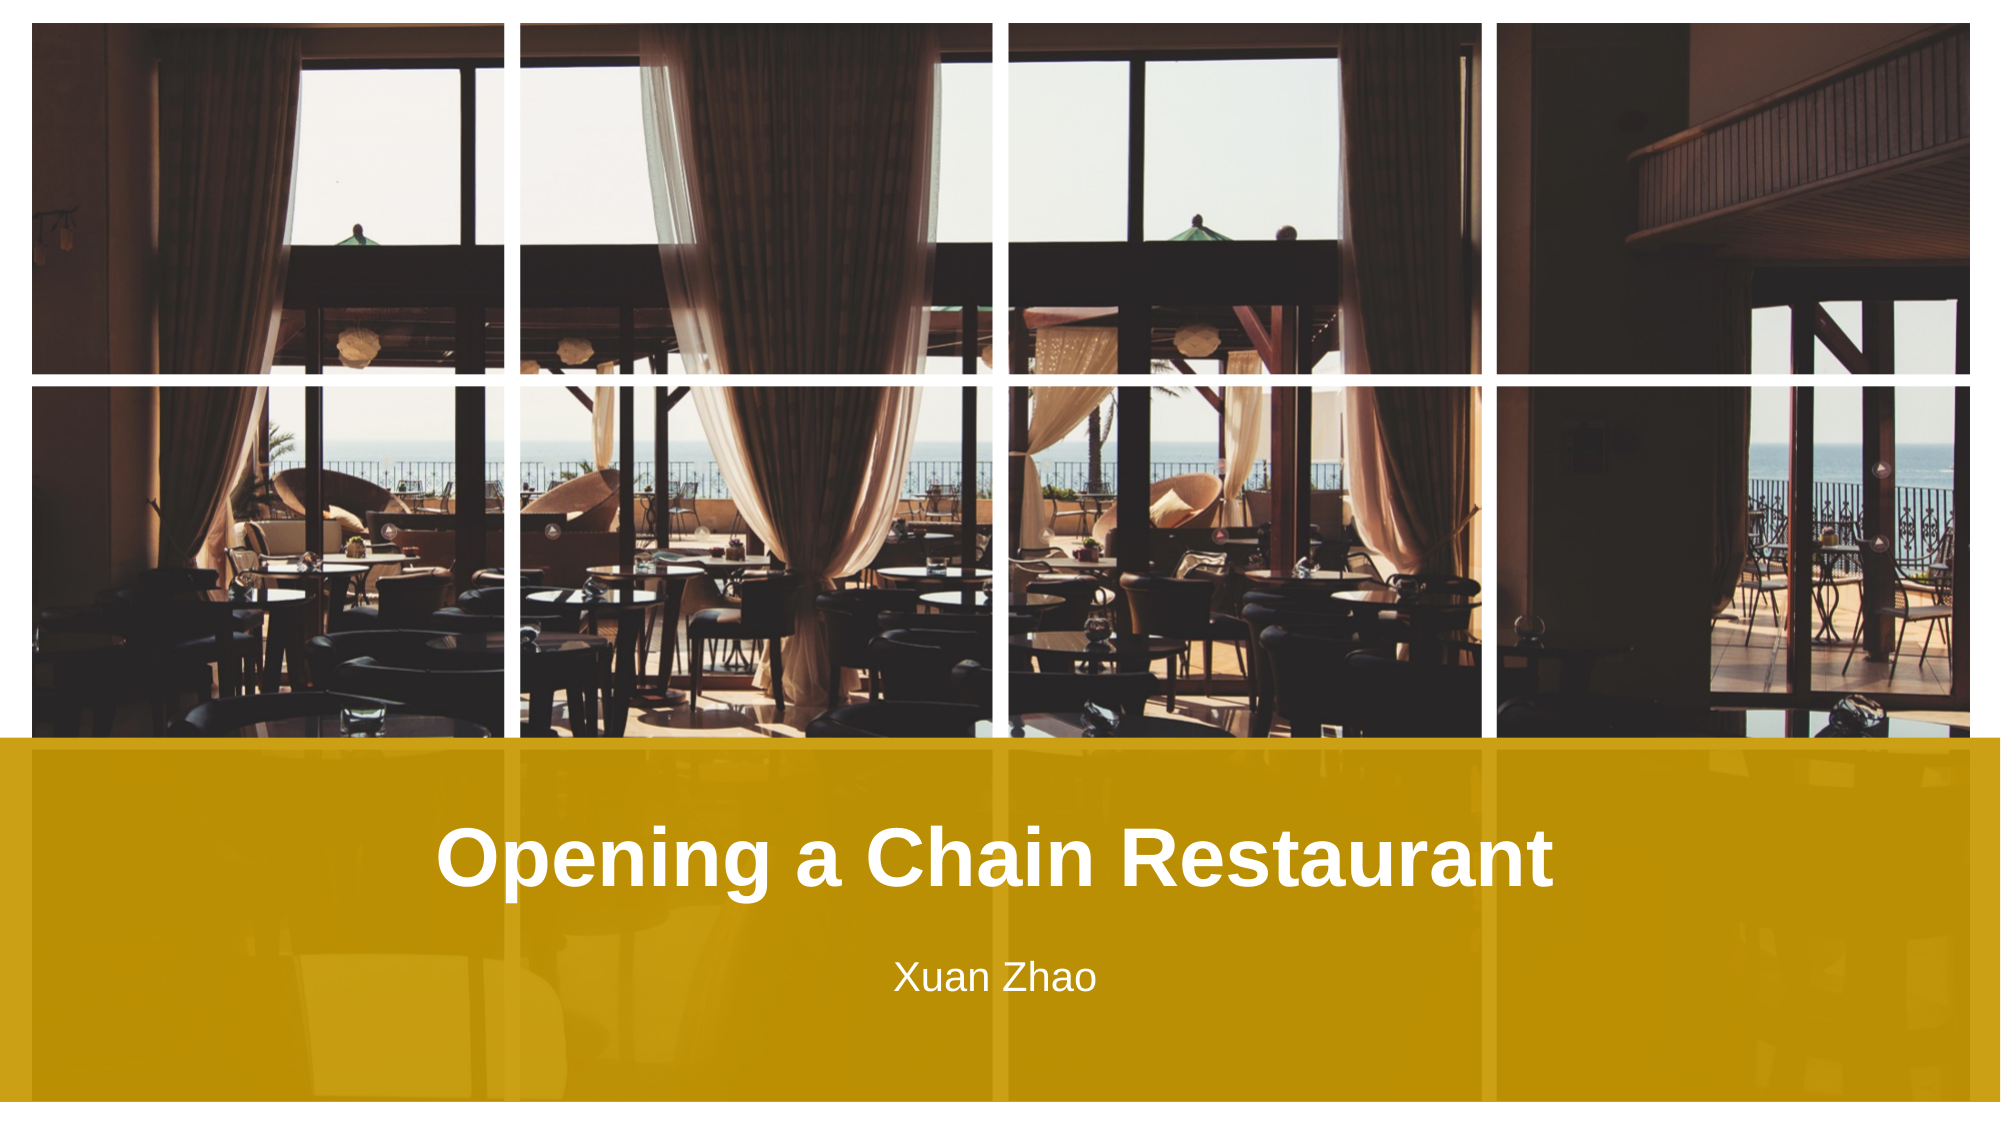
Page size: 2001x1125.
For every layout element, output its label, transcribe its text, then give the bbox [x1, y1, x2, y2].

subtitle Xuan Zhao [179, 930, 1811, 1021]
title Opening a Chain Restaurant [179, 760, 1811, 912]
picture [0, 0, 2001, 1125]
